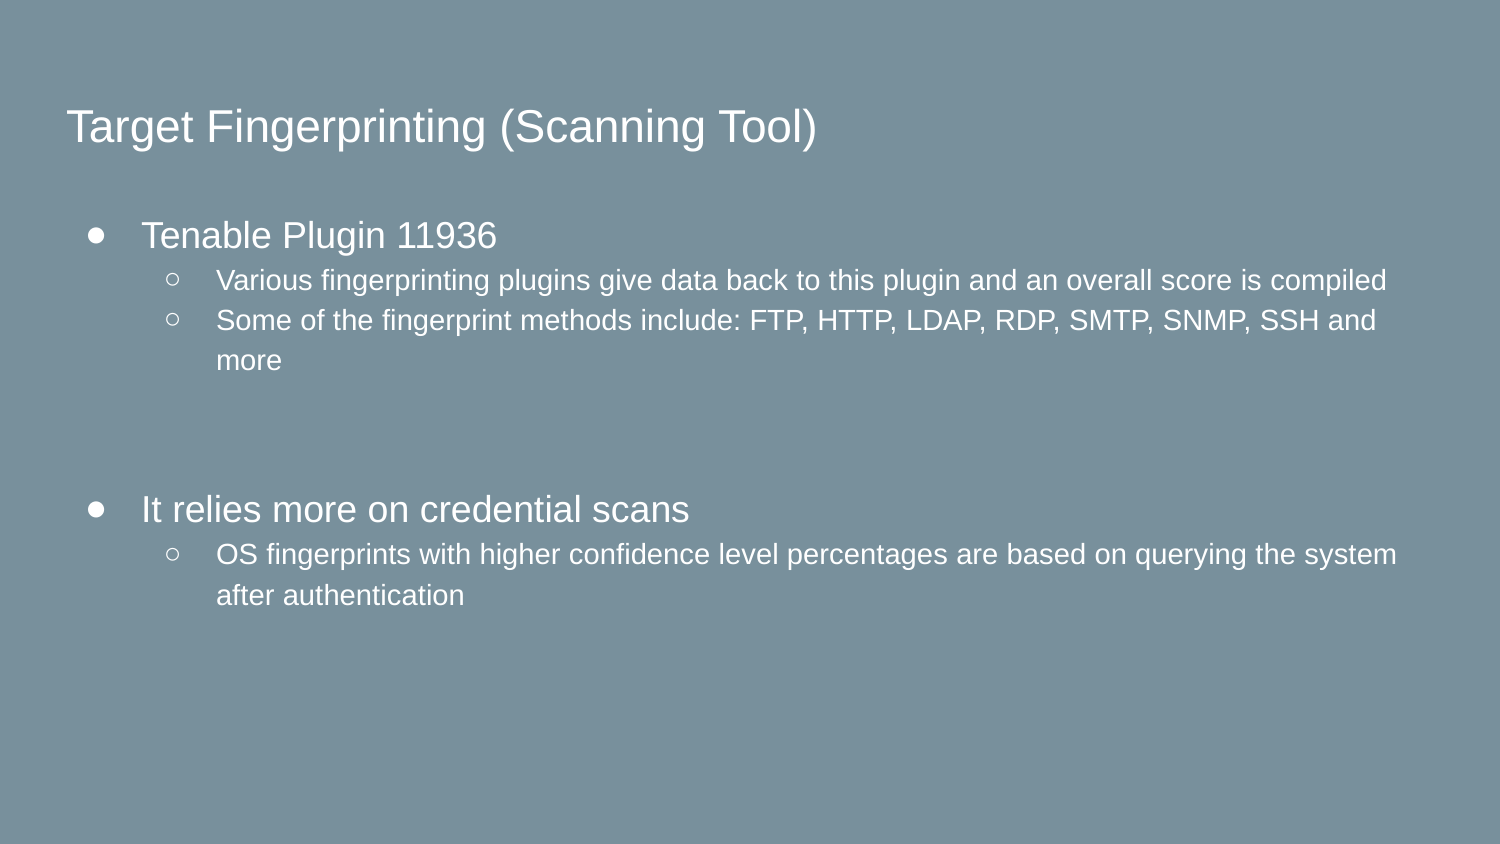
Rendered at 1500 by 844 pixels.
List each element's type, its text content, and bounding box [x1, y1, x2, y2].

list Tenable Plugin 11936 Various fingerprinting plugins give data back to this plugin and an overall score is compiled Some of the fingerprint methods include: FTP, HTTP, LDAP, RDP, SMTP, SNMP, SSH and more It relies more on credential scans OS fingerprints with higher confidence level percentages are based on querying the system after authentication [51, 189, 1449, 750]
title Target Fingerprinting (Scanning Tool) [51, 72, 1449, 167]
